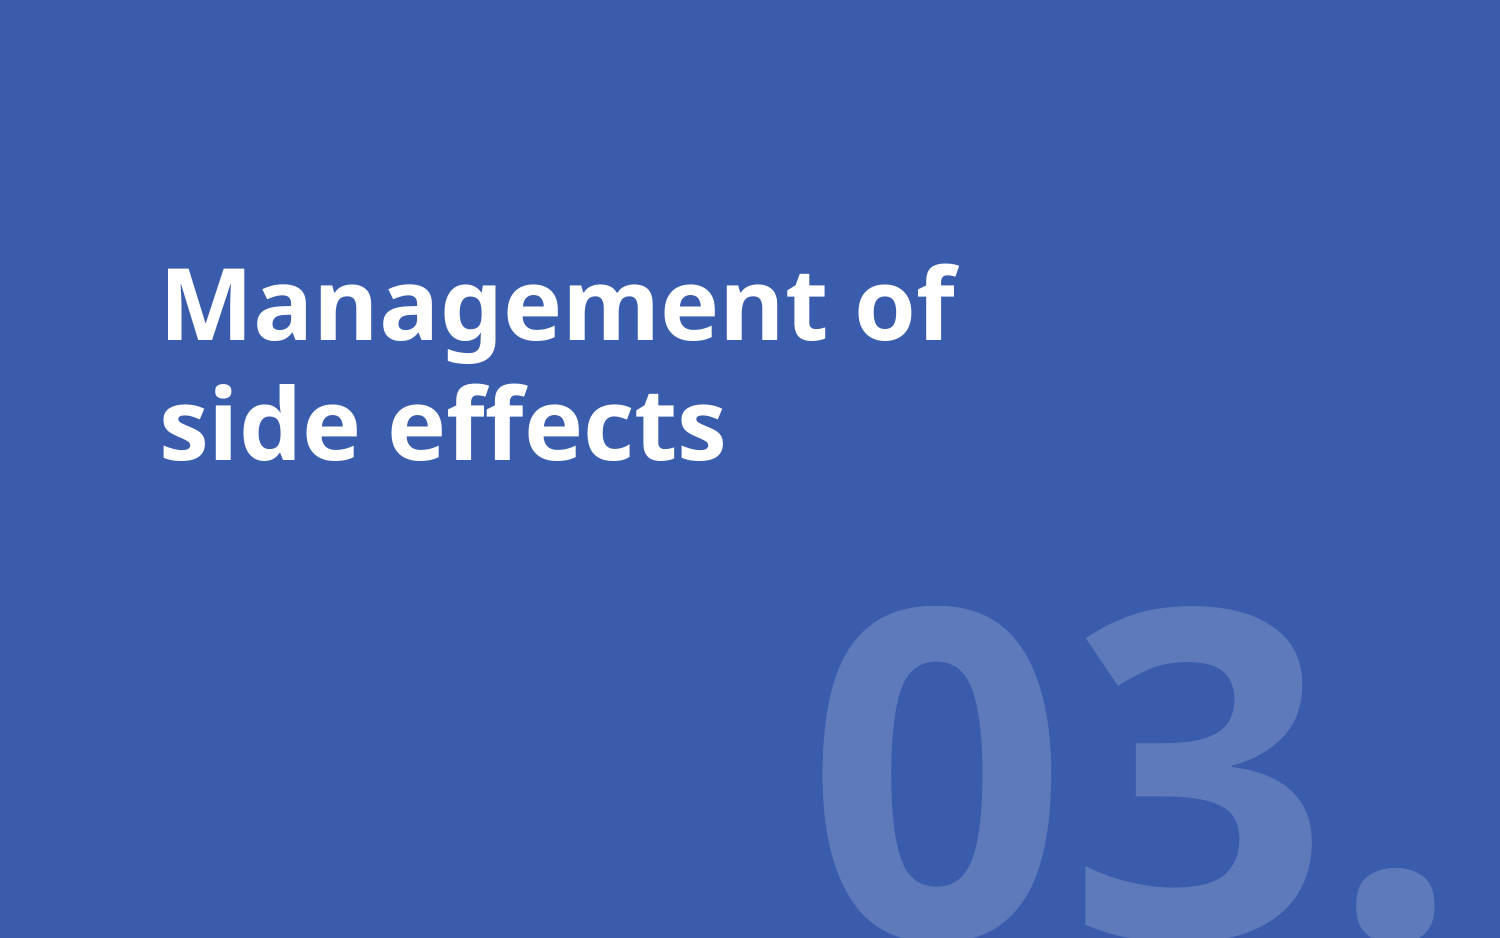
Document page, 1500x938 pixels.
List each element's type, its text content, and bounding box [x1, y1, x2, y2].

title Management of side effects [159, 116, 1227, 481]
list 03. [641, 397, 1461, 894]
